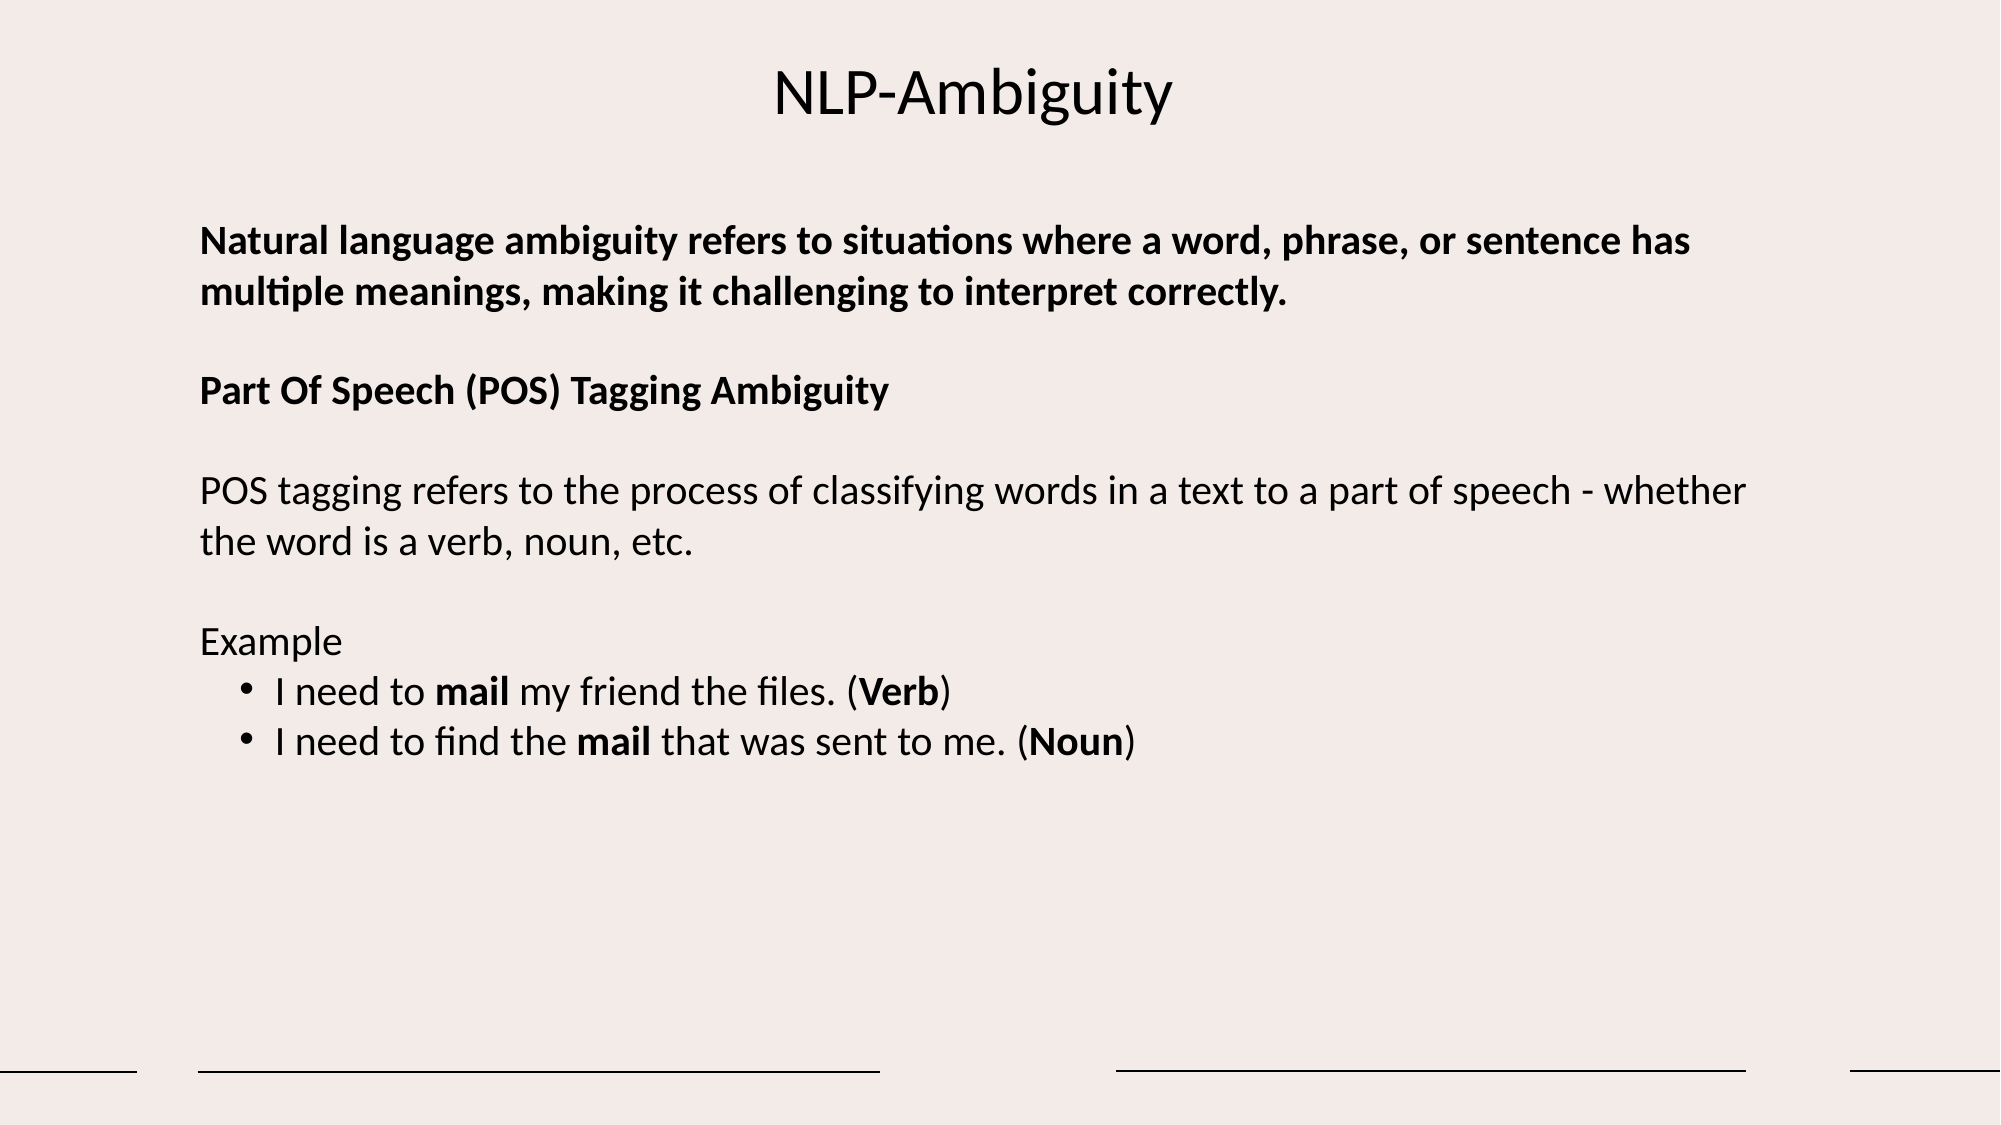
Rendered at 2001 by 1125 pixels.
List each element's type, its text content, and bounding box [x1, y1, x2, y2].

text_box Natural language ambiguity refers to situations where a word, phrase, or sentence has multiple meanings, making it challenging to interpret correctly. Part Of Speech (POS) Tagging Ambiguity POS tagging refers to the process of classifying words in a text to a part of speech - whether the word is a verb, noun, etc. Example I need to mail my friend the files. (Verb) I need to find the mail that was sent to me. (Noun) [184, 205, 1816, 871]
title NLP-Ambiguity [319, 40, 1628, 127]
